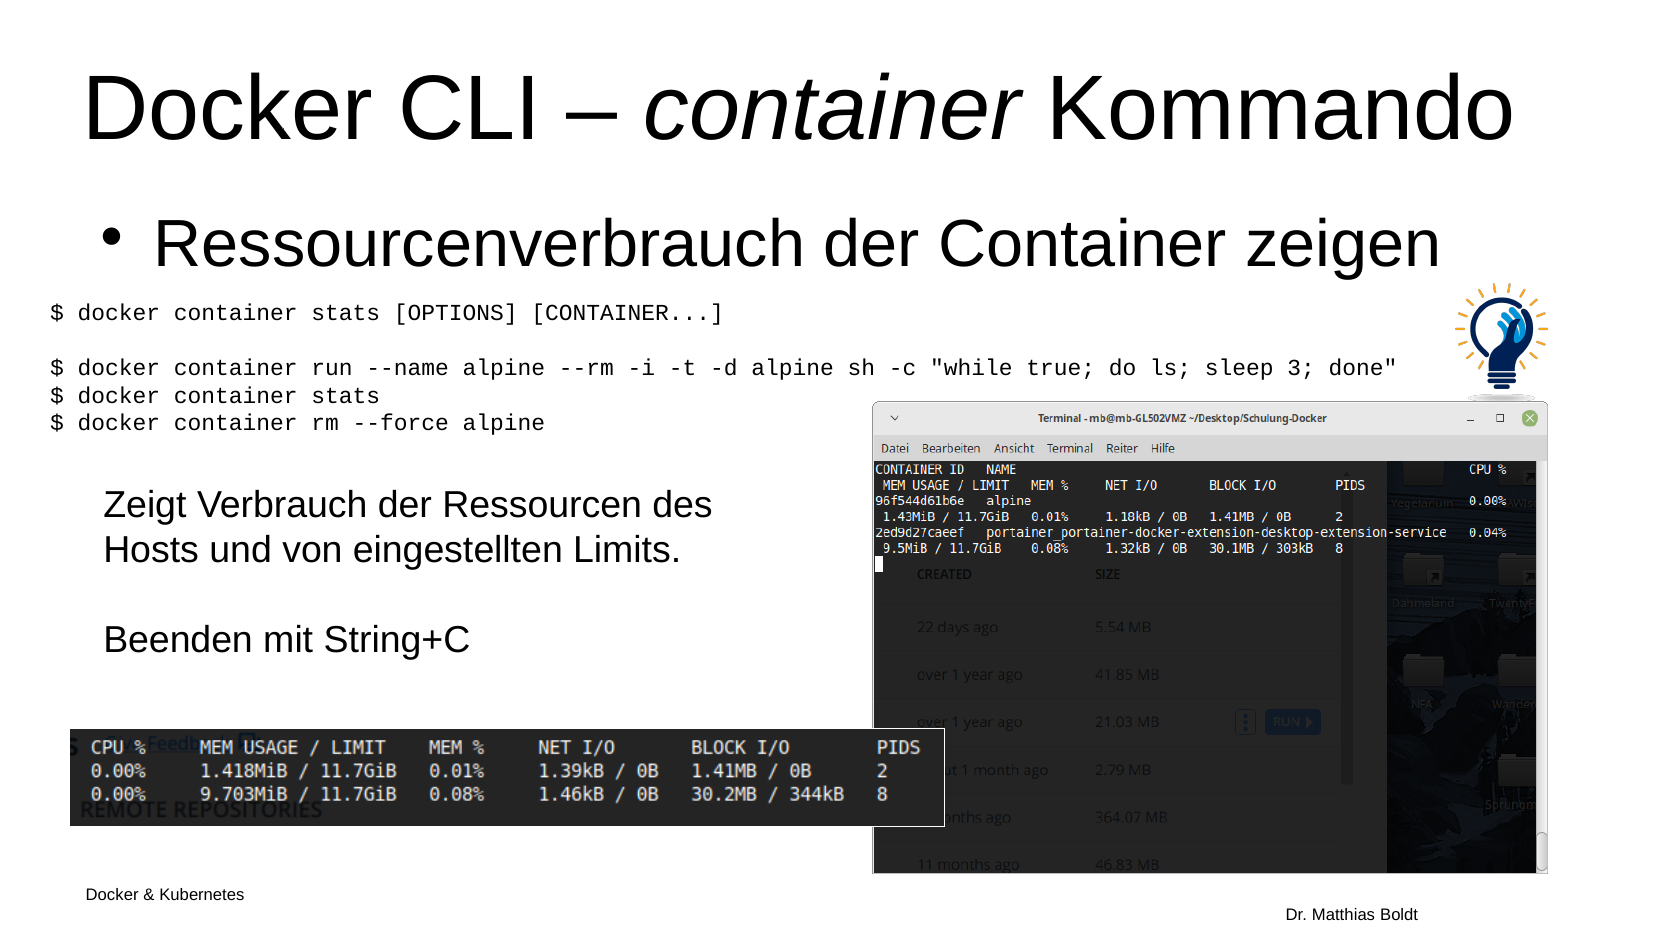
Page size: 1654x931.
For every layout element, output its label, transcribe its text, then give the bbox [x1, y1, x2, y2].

text_box Docker & Kubernetes Dr. Matthias Boldt [70, 875, 1562, 910]
picture [69, 283, 1548, 875]
text_box $ docker container stats [OPTIONS] [CONTAINER...] $ docker container run --name alpine --rm -i -t -d alpine sh -c "while true; do ls; sleep 3; done" $ docker container stats $ docker container rm --force alpine [35, 290, 1449, 437]
text_box Ressourcenverbrauch der Container zeigen [82, 199, 1571, 378]
text_box Zeigt Verbrauch der Ressourcen des Hosts und von eingestellten Limits. Beenden mit String+C [88, 472, 780, 698]
text_box Docker CLI – container Kommando [82, 25, 1571, 181]
